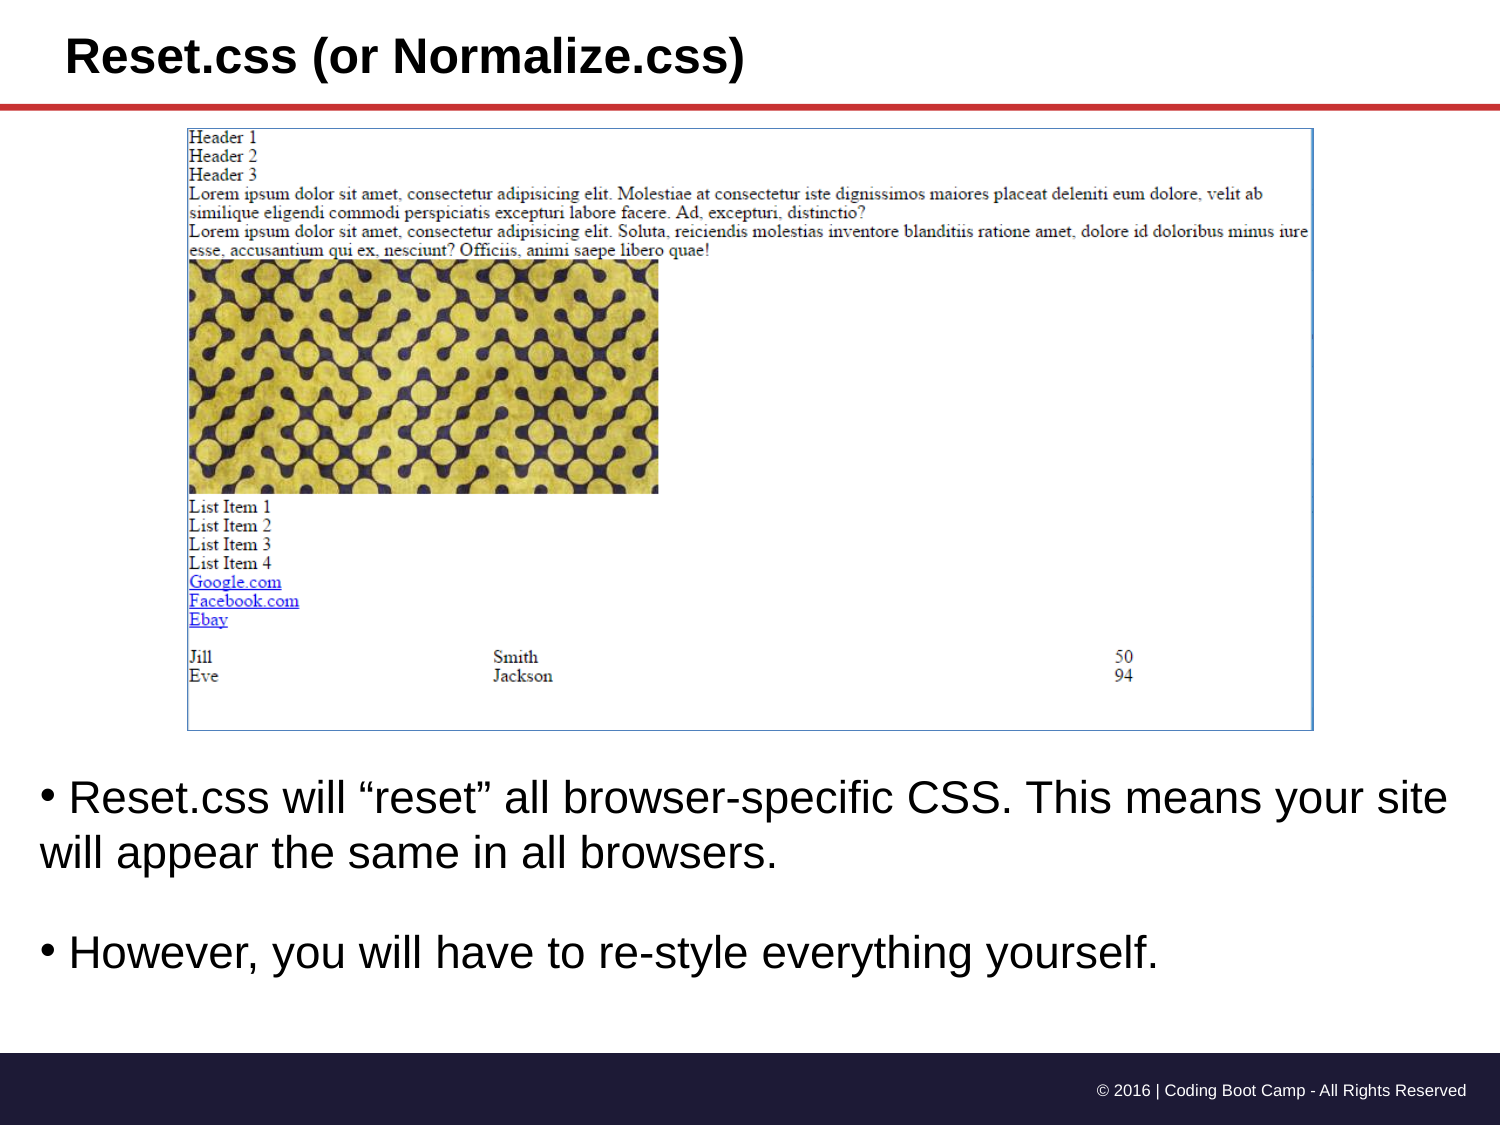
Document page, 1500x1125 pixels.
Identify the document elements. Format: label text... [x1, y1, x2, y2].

text_box Reset.css will “reset” all browser-specific CSS. This means your site will appear the same in all browsers. However, you will have to re-style everything yourself. [24, 752, 1482, 1050]
text_box Reset.css (or Normalize.css) [49, 0, 1213, 108]
picture [187, 128, 1315, 732]
